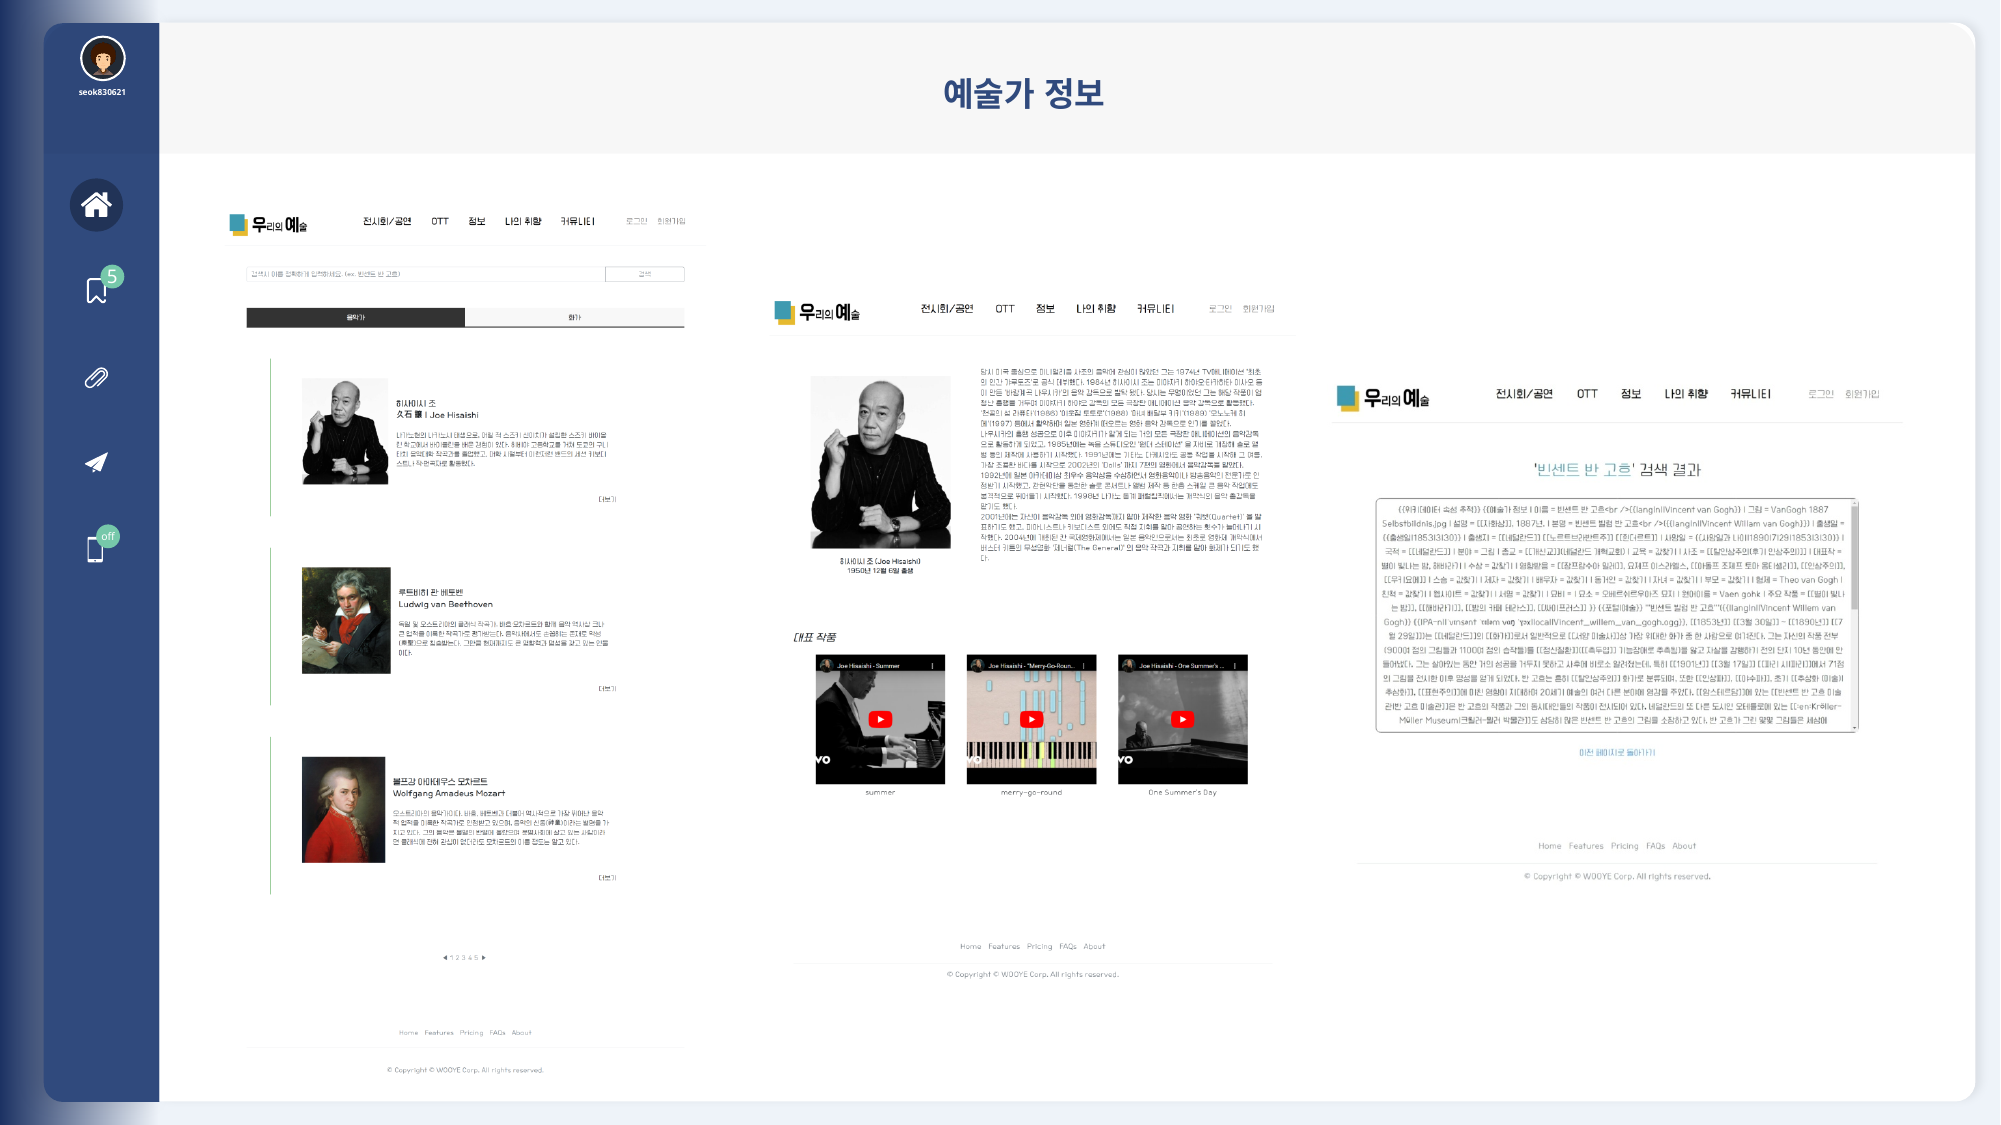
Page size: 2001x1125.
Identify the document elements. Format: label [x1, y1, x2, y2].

text_box [43, 22, 1976, 1102]
picture [185, 185, 1963, 1097]
